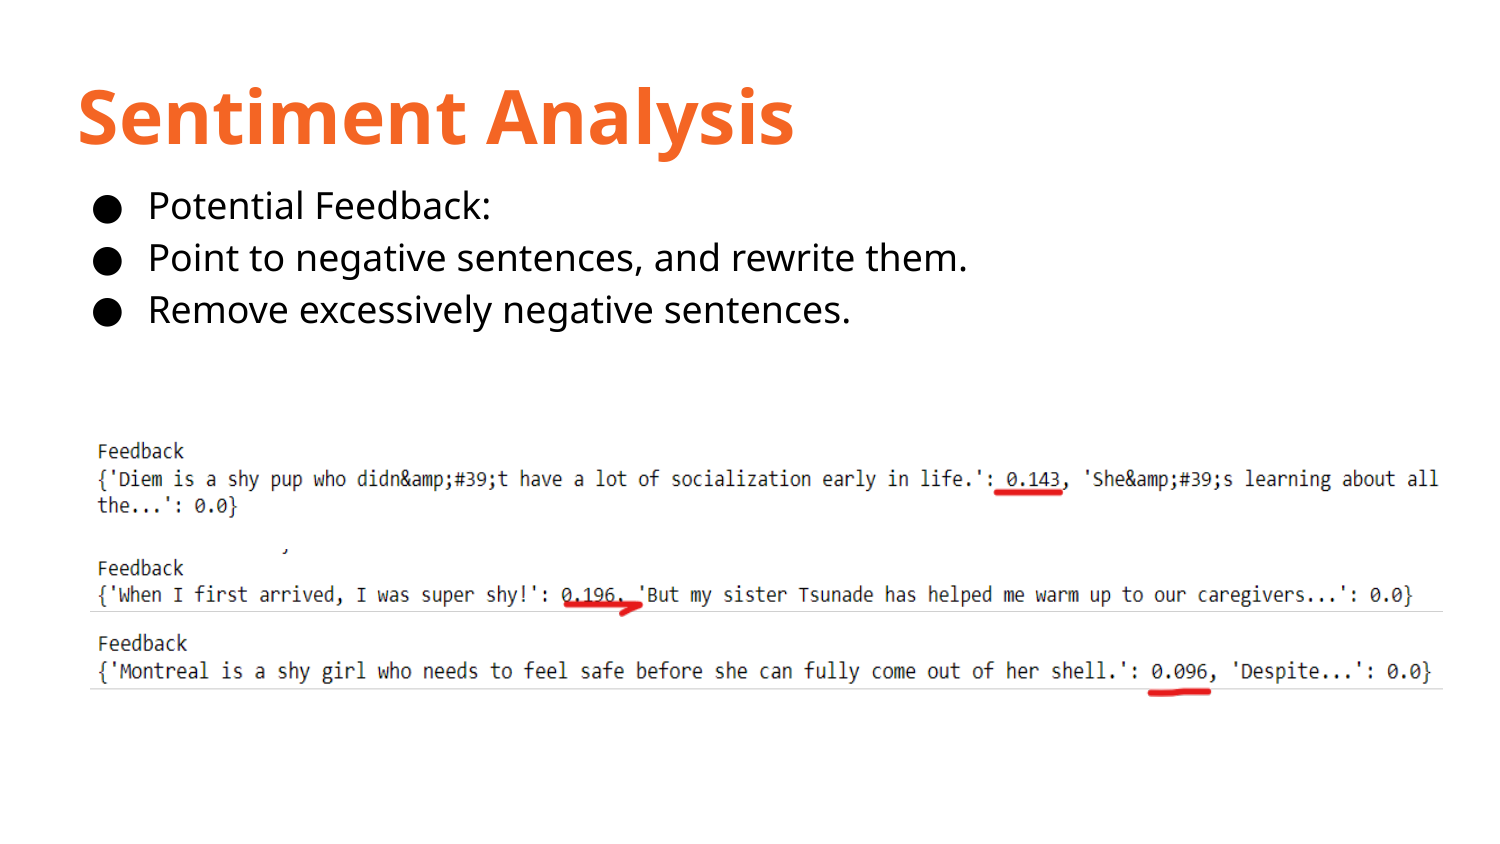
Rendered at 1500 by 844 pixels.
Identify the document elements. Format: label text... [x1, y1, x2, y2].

title Sentiment Analysis [62, 54, 916, 160]
picture [90, 630, 1443, 697]
picture [90, 549, 1443, 617]
title Potential Feedback: Point to negative sentences, and rewrite them. Remove excessively negative sentences. [57, 160, 1443, 797]
picture [90, 437, 1443, 520]
